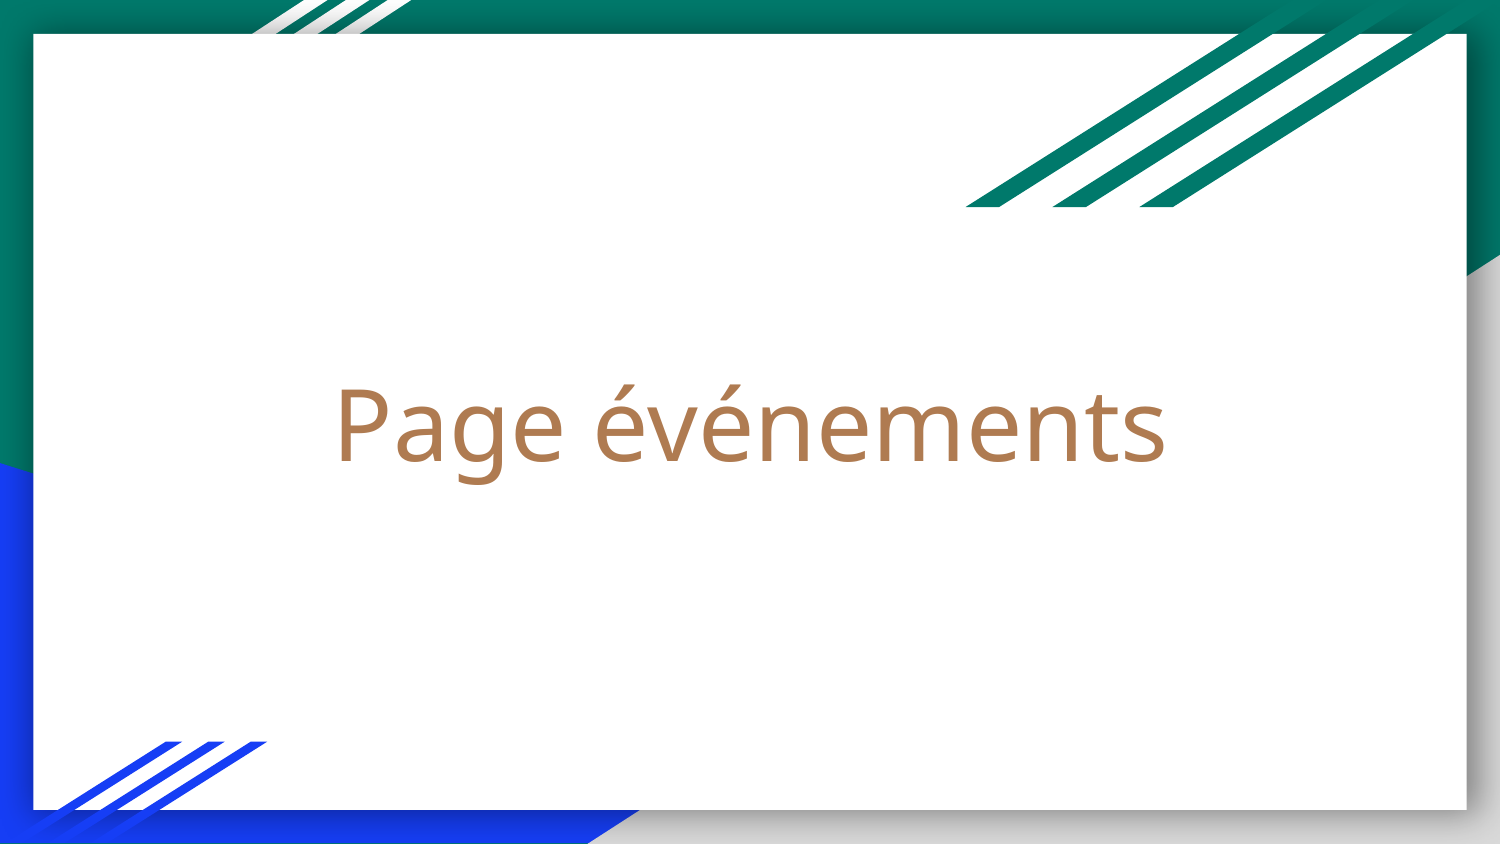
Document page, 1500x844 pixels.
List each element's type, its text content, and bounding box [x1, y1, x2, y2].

title Page événements [228, 213, 1274, 630]
